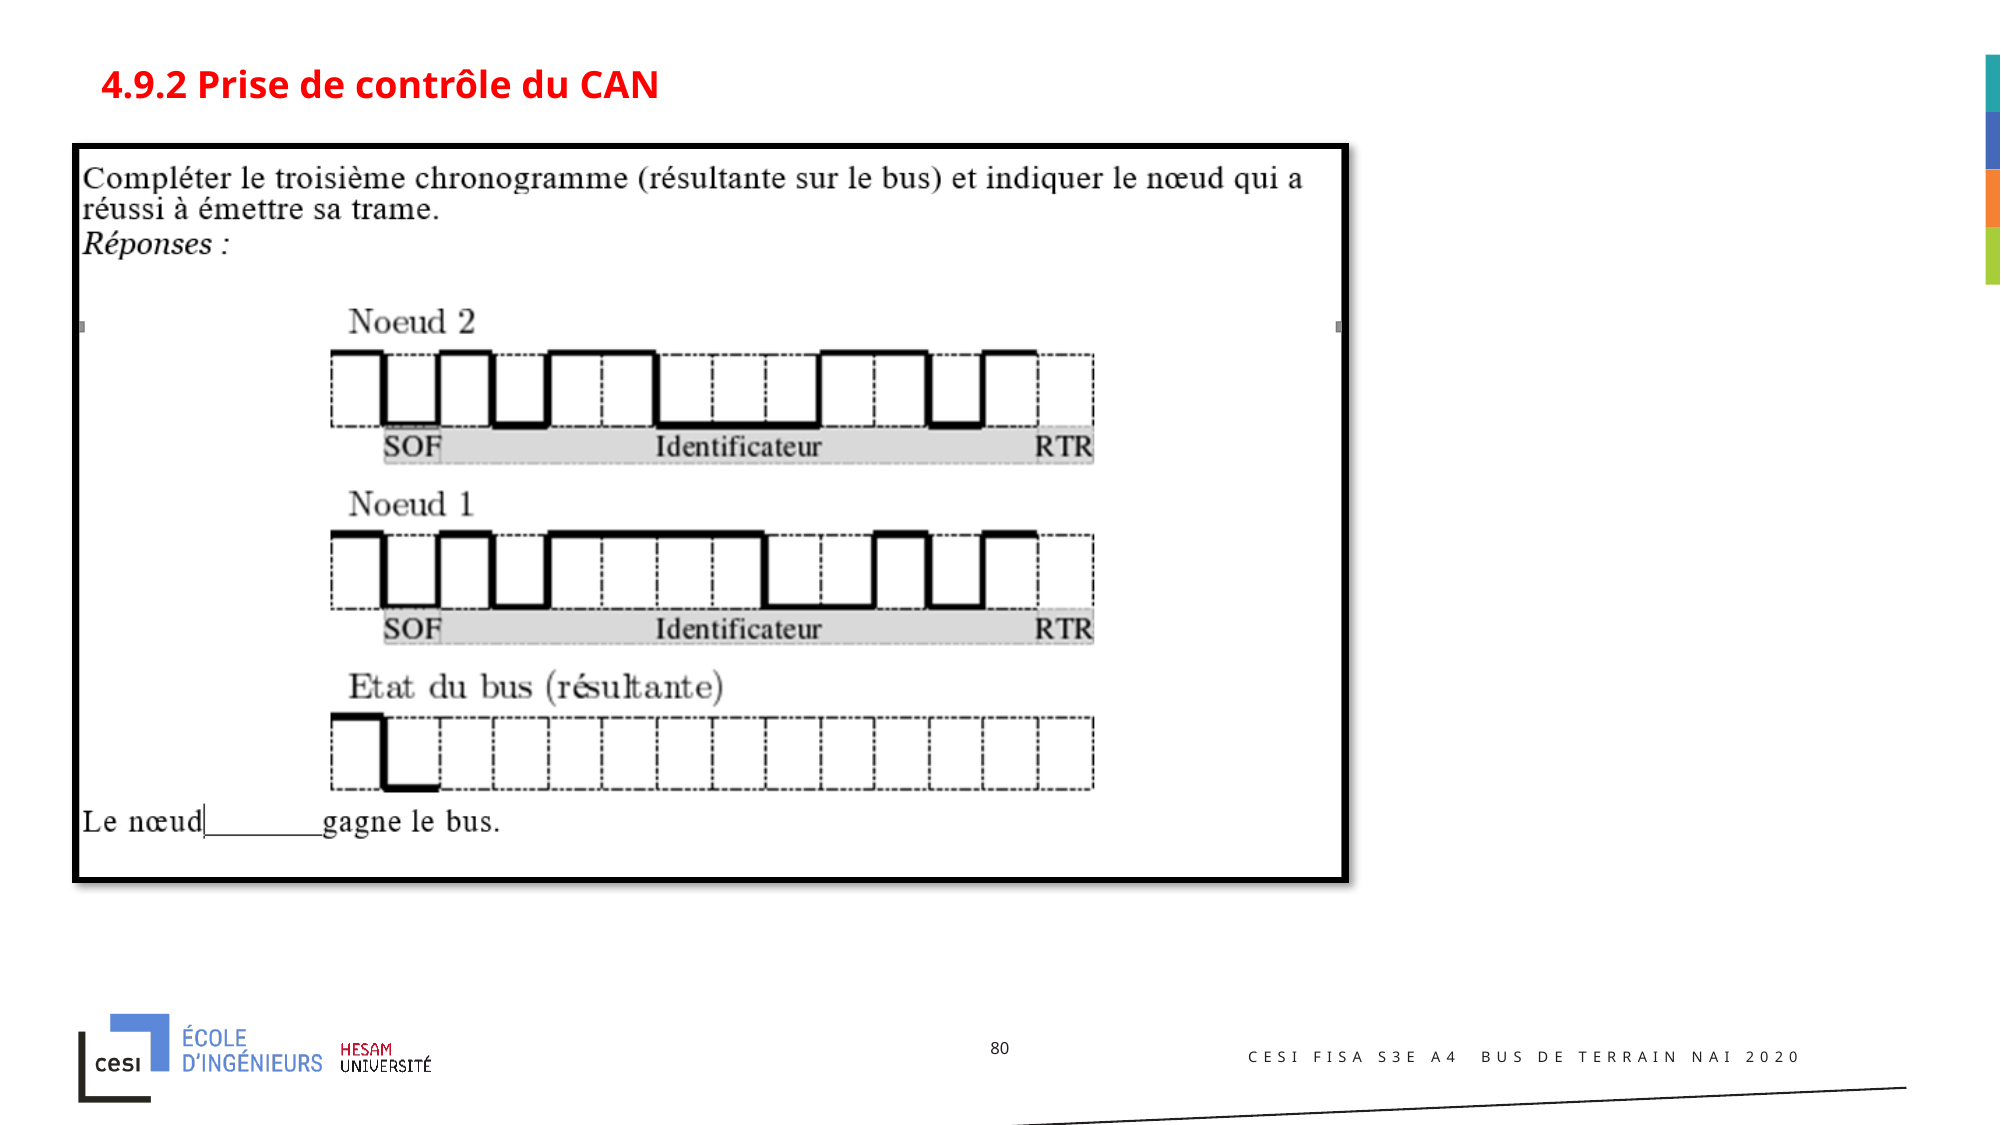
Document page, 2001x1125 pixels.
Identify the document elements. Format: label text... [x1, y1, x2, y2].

text_box 4.9.2 Prise de contrôle du CAN [86, 54, 676, 114]
text_box 80 [774, 1030, 1041, 1085]
footer CESI FISA S3E A4 Bus de Terrain NAI 2020 [1041, 1027, 1814, 1088]
picture [78, 149, 1343, 878]
picture [12, 949, 433, 1125]
